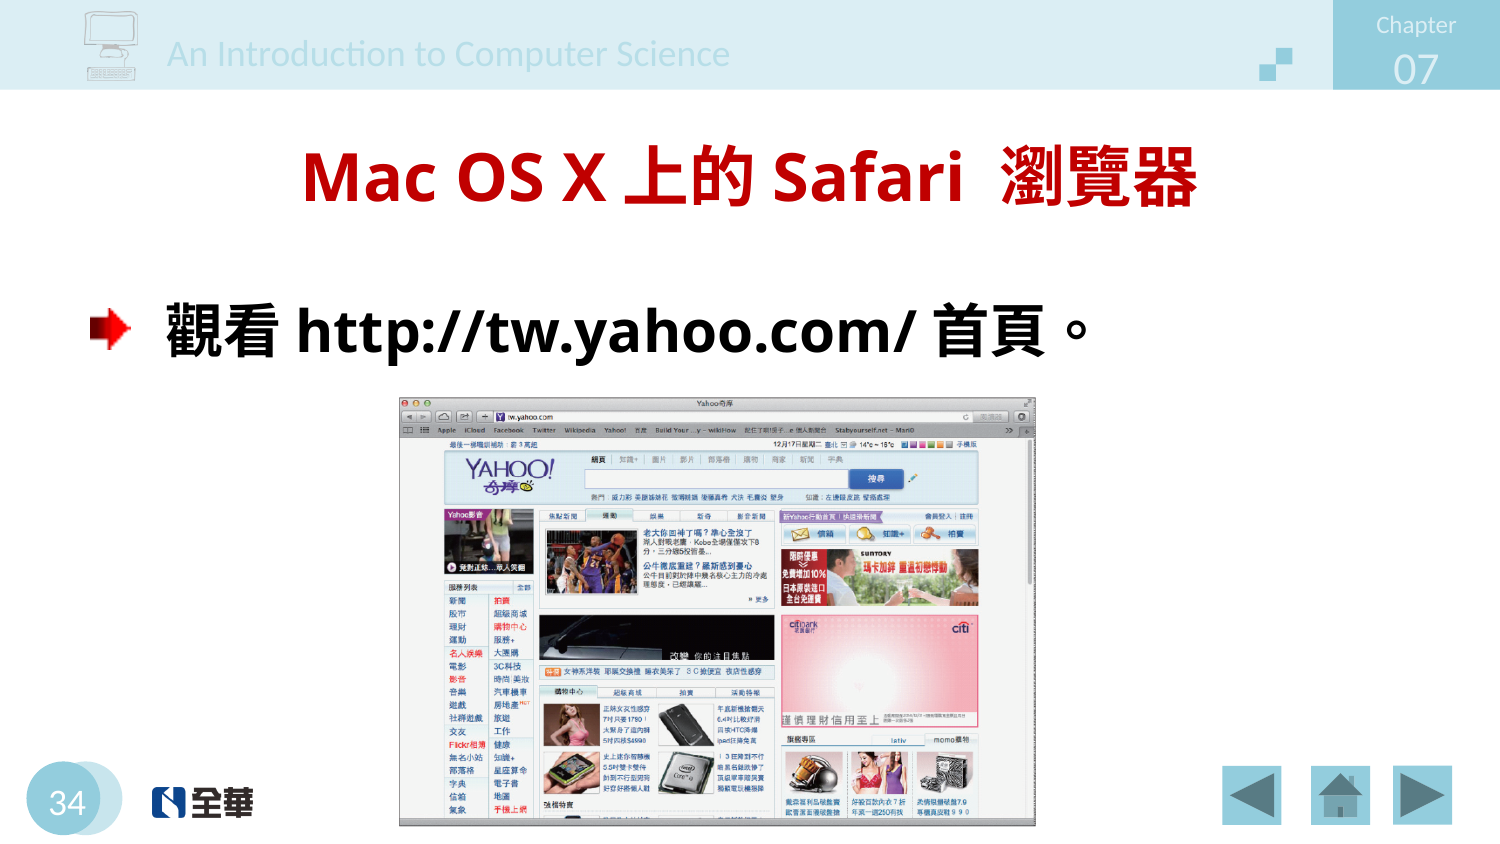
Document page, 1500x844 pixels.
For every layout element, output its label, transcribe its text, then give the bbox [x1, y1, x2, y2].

list 觀看http://tw.yahoo.com/首頁。 [75, 272, 1425, 754]
picture [395, 394, 1039, 830]
picture [90, 308, 131, 350]
picture [152, 787, 253, 818]
title Mac OS X上的Safari 瀏覽器 [75, 104, 1425, 245]
picture [84, 11, 138, 81]
